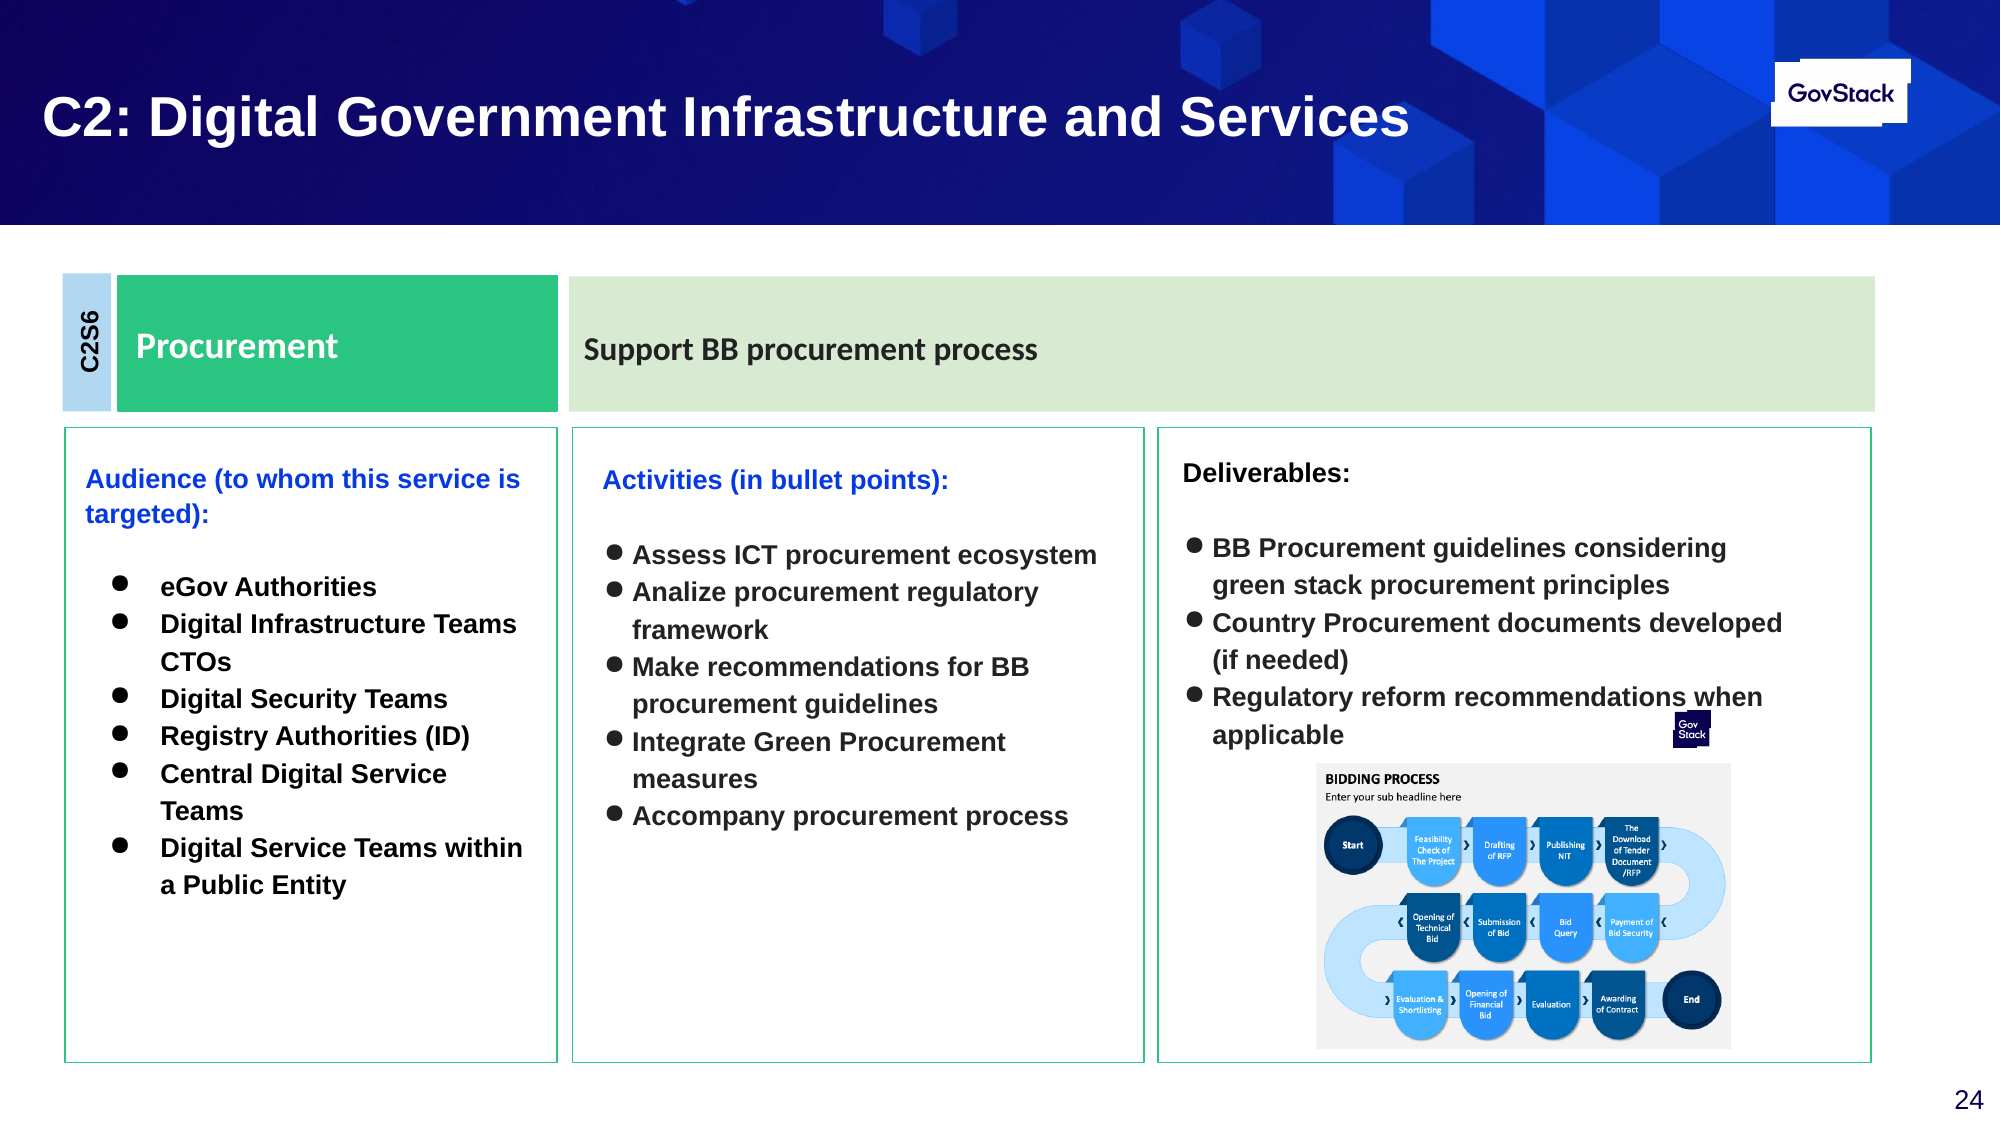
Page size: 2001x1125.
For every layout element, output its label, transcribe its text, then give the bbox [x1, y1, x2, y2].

text_box Deliverables: BB Procurement guidelines considering green stack procurement principles Country Procurement documents developed (if needed) Regulatory reform recommendations when applicable [1167, 436, 1821, 765]
text_box Activities (in bullet points): Assess ICT procurement ecosystem Analize procurement regulatory framework Make recommendations for BB procurement guidelines Integrate Green Procurement measures Accompany procurement process [587, 442, 1126, 1033]
text_box Procurement [121, 299, 509, 382]
picture [1672, 710, 1711, 748]
text_box C2S6 [62, 273, 112, 412]
text_box Audience (to whom this service is targeted): eGov Authorities Digital Infrastructure Teams CTOs Digital Security Teams Registry Authorities (ID) Central Digital Service Teams Digital Service Teams within a Public Entity [70, 443, 543, 953]
text_box [572, 427, 1144, 1063]
slide_number 24 [1870, 1077, 1985, 1115]
text_box [1157, 427, 1871, 1063]
title C2: Digital Government Infrastructure and Services [42, 87, 1612, 217]
text_box [118, 275, 558, 411]
text_box Support BB procurement process [568, 276, 1875, 412]
picture [0, 0, 2000, 225]
picture [1316, 762, 1732, 1049]
text_box [65, 427, 558, 1063]
